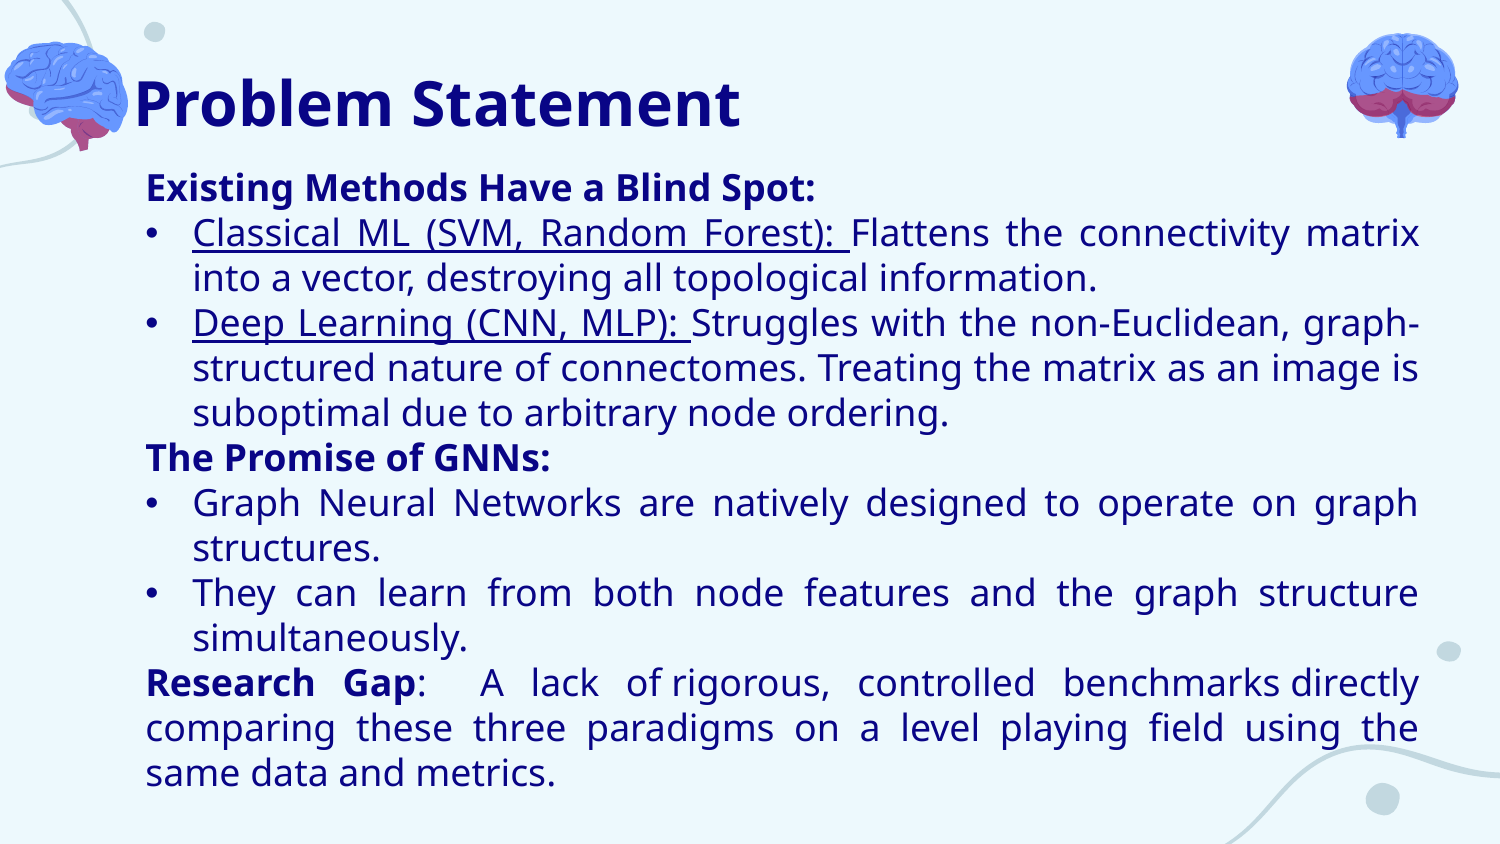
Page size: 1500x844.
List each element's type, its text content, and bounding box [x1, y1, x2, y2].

title Problem Statement [136, 49, 1338, 143]
subtitle Existing Methods Have a Blind Spot: Classical ML (SVM, Random Forest): Flattens the connectivity matrix into a vector, destroying all topological information. Deep Learning (CNN, MLP): Struggles with the non-Euclidean, graph-structured nature of connectomes. Treating the matrix as an image is suboptimal due to arbitrary node ordering. The Promise of GNNs: Graph Neural Networks are natively designed to operate on graph structures. They can learn from both node features and the graph structure simultaneously. Research Gap: A lack of rigorous, controlled benchmarks directly comparing these three paradigms on a level playing field using the same data and metrics. [130, 149, 1436, 796]
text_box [0, 41, 131, 152]
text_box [1342, 32, 1464, 139]
